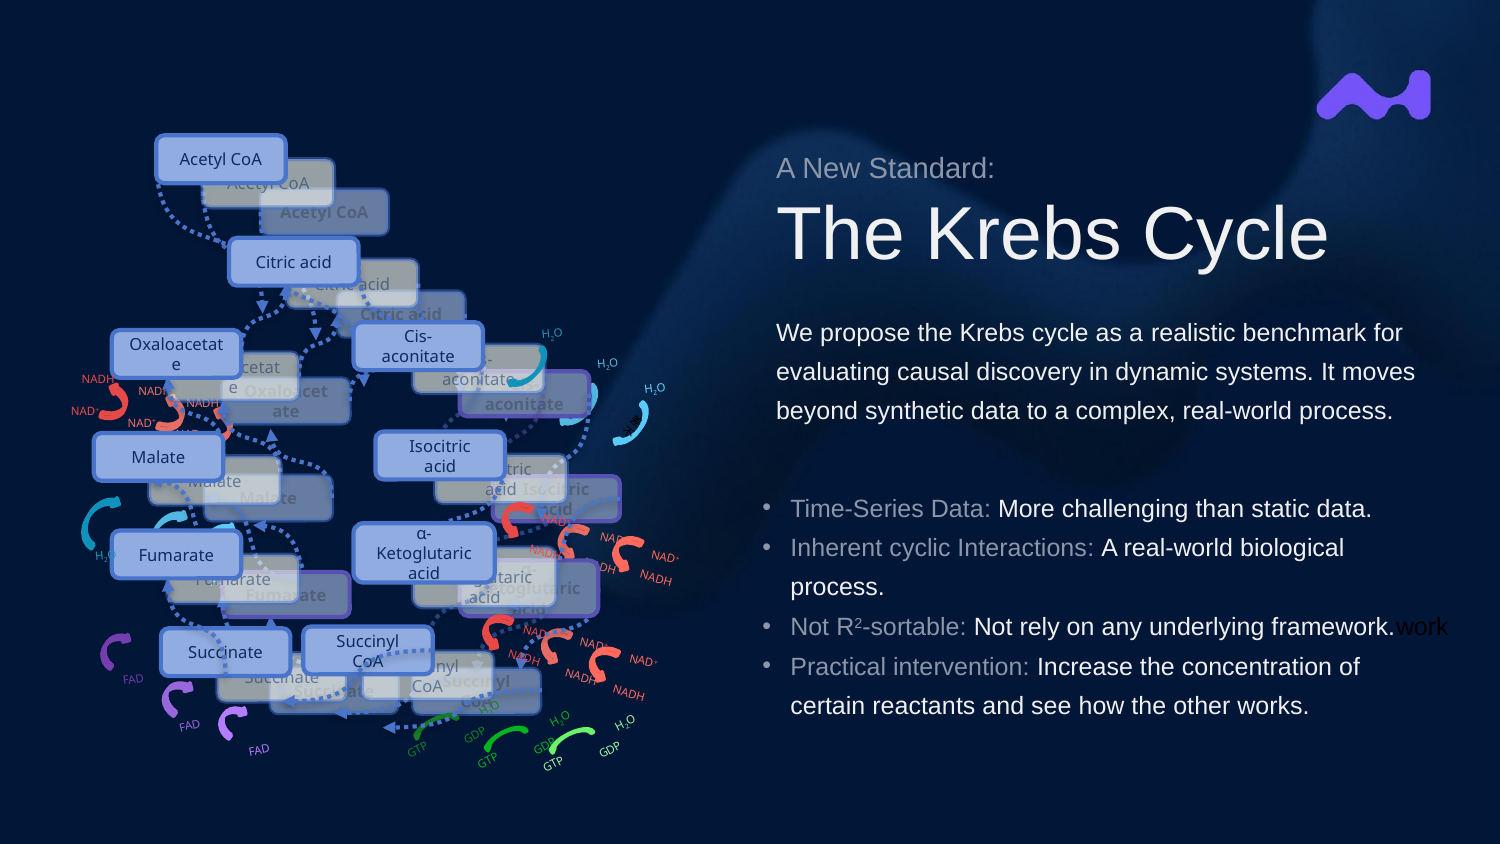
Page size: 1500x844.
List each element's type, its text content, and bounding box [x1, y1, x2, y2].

text_box A New Standard: The Krebs Cycle [776, 155, 1470, 269]
text_box Practical intervention: Increase the concentration of certain reactants and see how the other works. [762, 645, 1362, 715]
text_box Time-Series Data: More challenging than static data. [762, 468, 1400, 538]
picture [0, 0, 1500, 844]
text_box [55, 134, 701, 781]
text_box Not R2-sortable: Not rely on any underlying framework.work [762, 586, 1456, 656]
text_box We propose the Krebs cycle as a realistic benchmark for evaluating causal discovery in dynamic systems. It moves beyond synthetic data to a complex, real-world process. [776, 310, 1470, 423]
text_box Inherent cyclic Interactions: A real-world biological process. [762, 527, 1443, 586]
